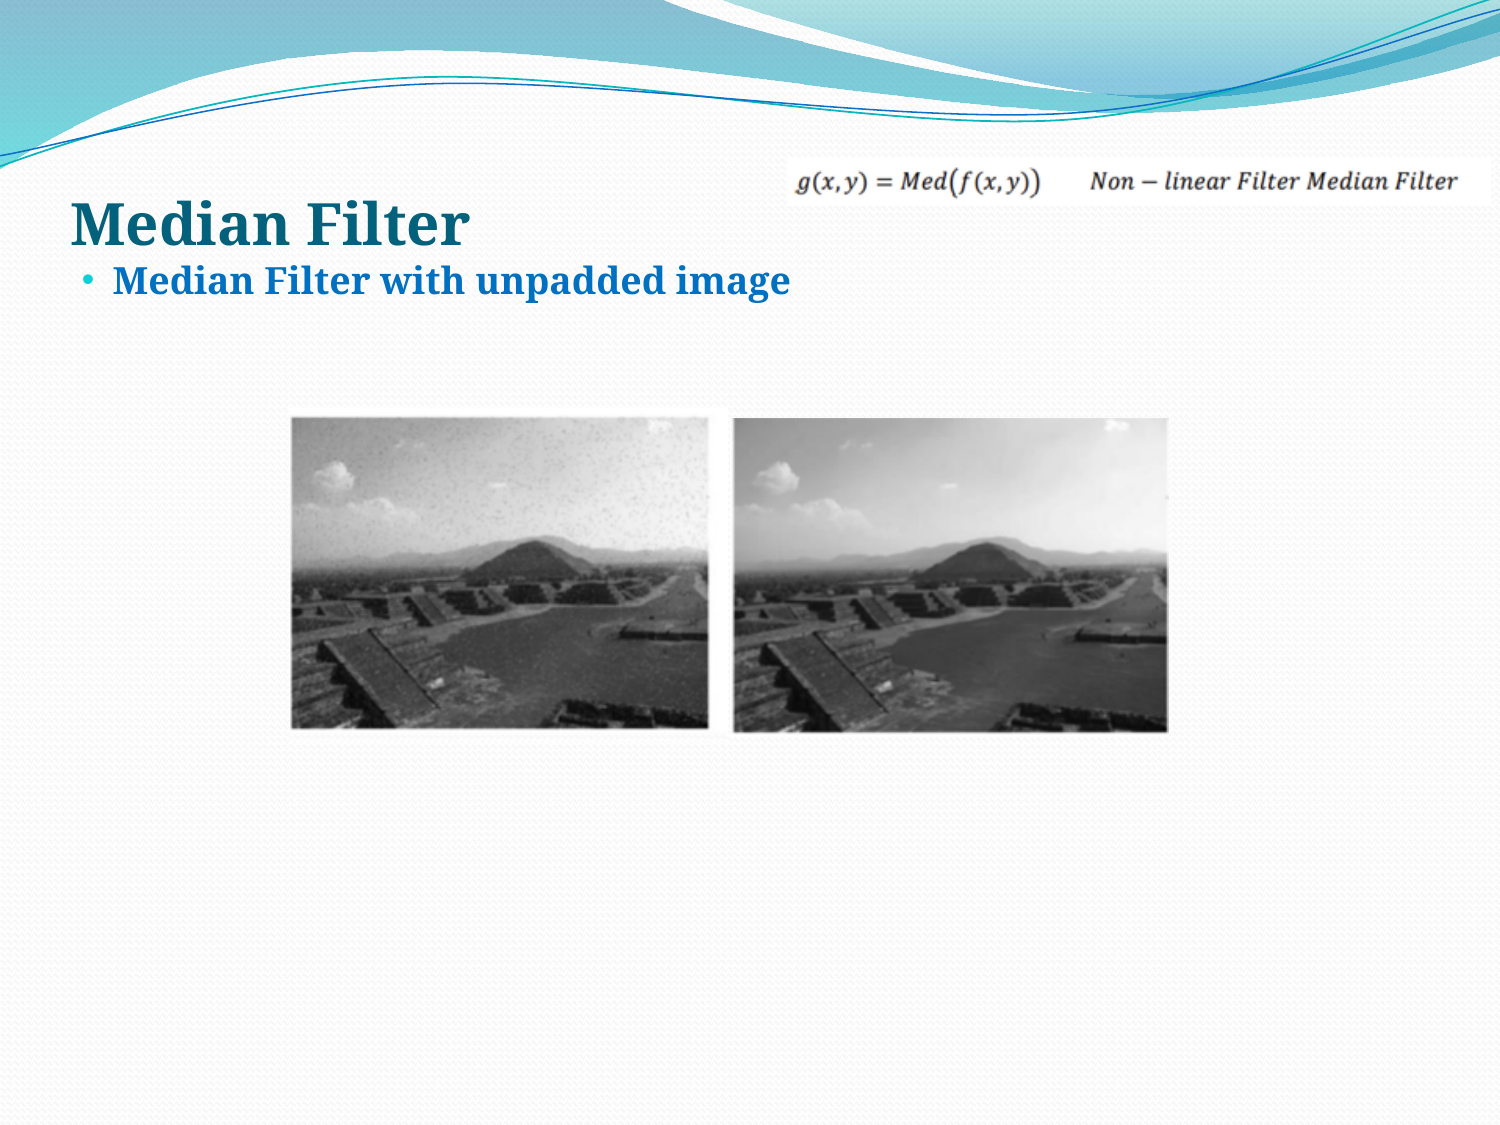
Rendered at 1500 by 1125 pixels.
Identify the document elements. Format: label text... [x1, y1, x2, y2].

title Median Filter [70, 69, 1421, 257]
table_cell 25 [282, 409, 1175, 754]
list Median Filter with unpadded image [53, 258, 1404, 1022]
picture [730, 418, 1169, 737]
picture [787, 158, 1491, 206]
table_cell 25 [780, 159, 1421, 218]
picture [289, 407, 728, 742]
